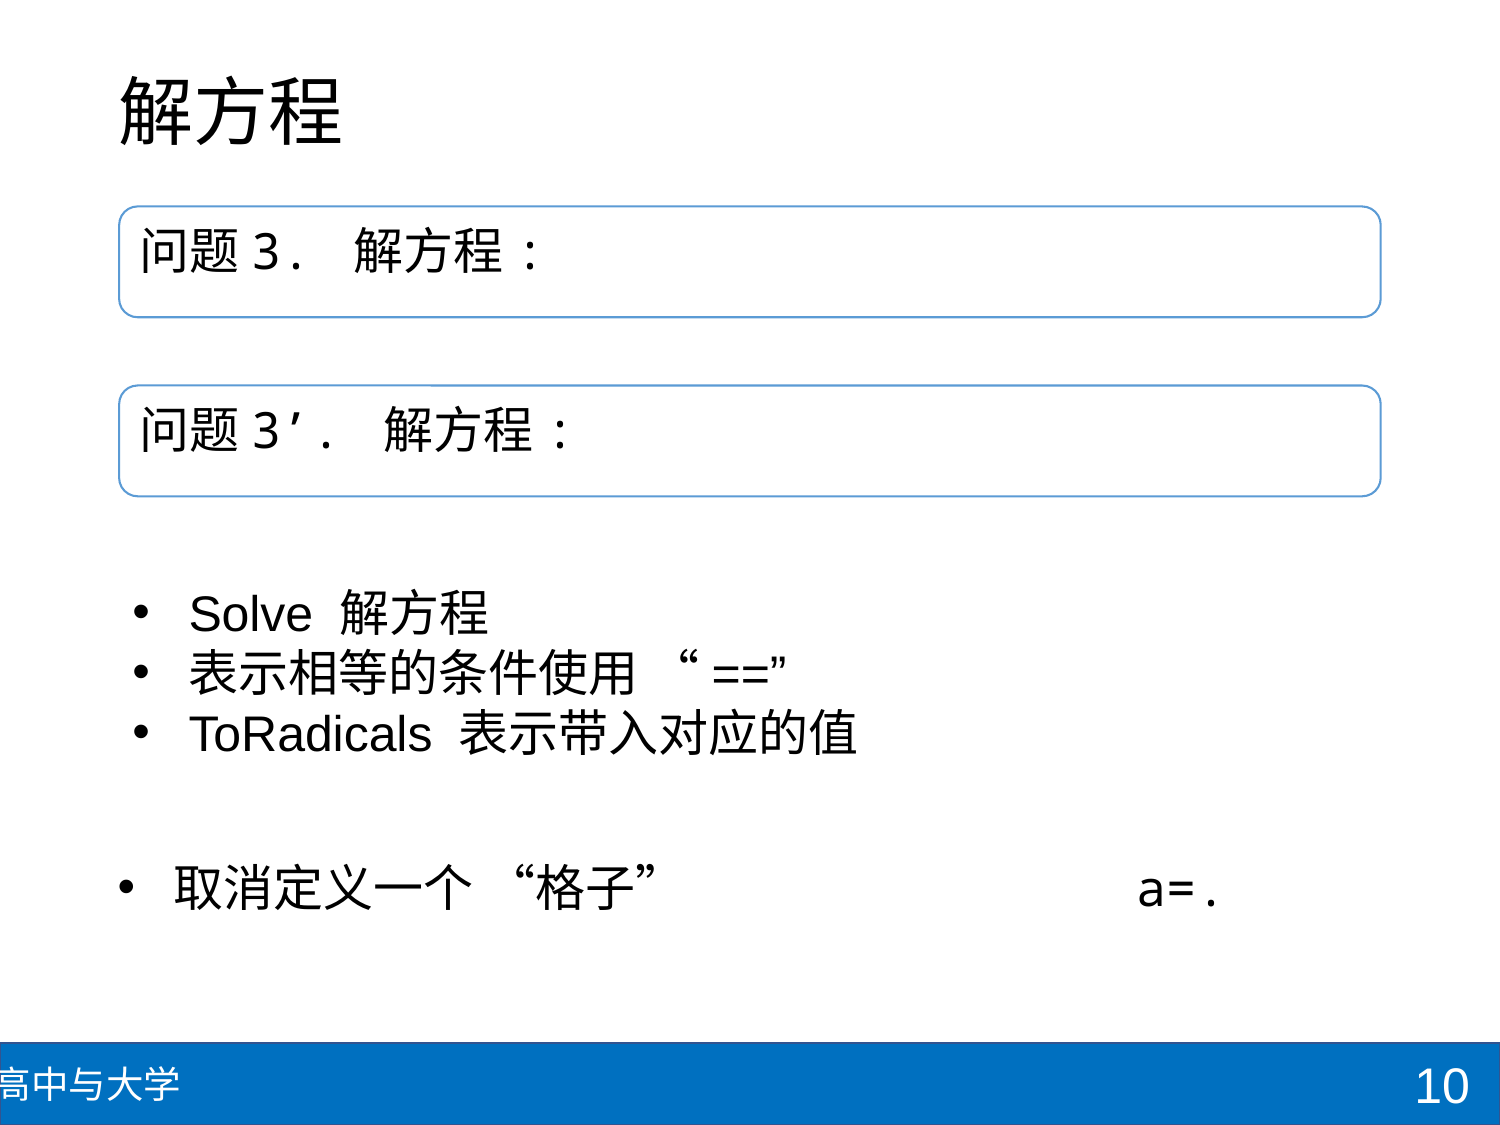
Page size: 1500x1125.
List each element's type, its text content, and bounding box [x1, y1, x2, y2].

slide_number 10 [1147, 1054, 1485, 1114]
text_box Solve 解方程 表示相等的条件使用 “==” ToRadicals 表示带入对应的值 [117, 574, 874, 770]
title 解方程 [103, 59, 1397, 171]
text_box 取消定义一个 “格子” [102, 849, 712, 924]
text_box a=. [1122, 849, 1242, 924]
